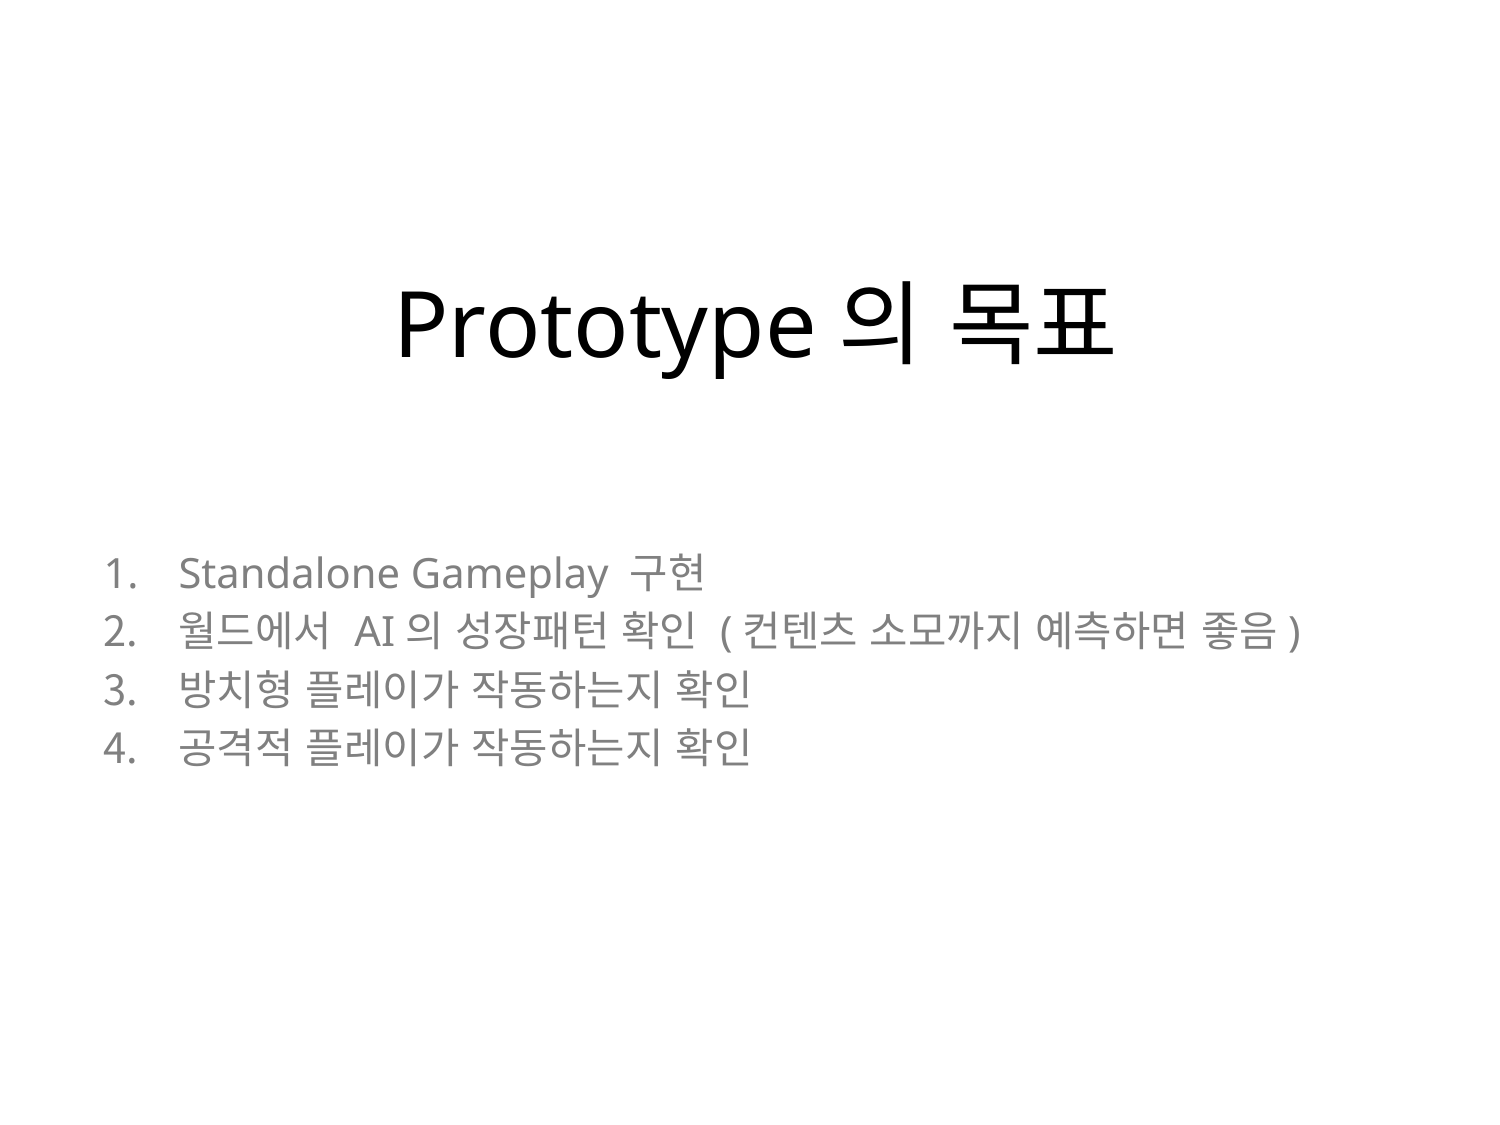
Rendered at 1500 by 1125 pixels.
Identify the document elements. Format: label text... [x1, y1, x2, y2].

text_box Standalone Gameplay 구현 월드에서 AI의 성장패턴 확인 (컨텐츠 소모까지 예측하면 좋음) 방치형 플레이가 작동하는지 확인 공격적 플레이가 작동하는지 확인 [88, 538, 1424, 846]
title Prototype의 목표 [118, 209, 1394, 433]
